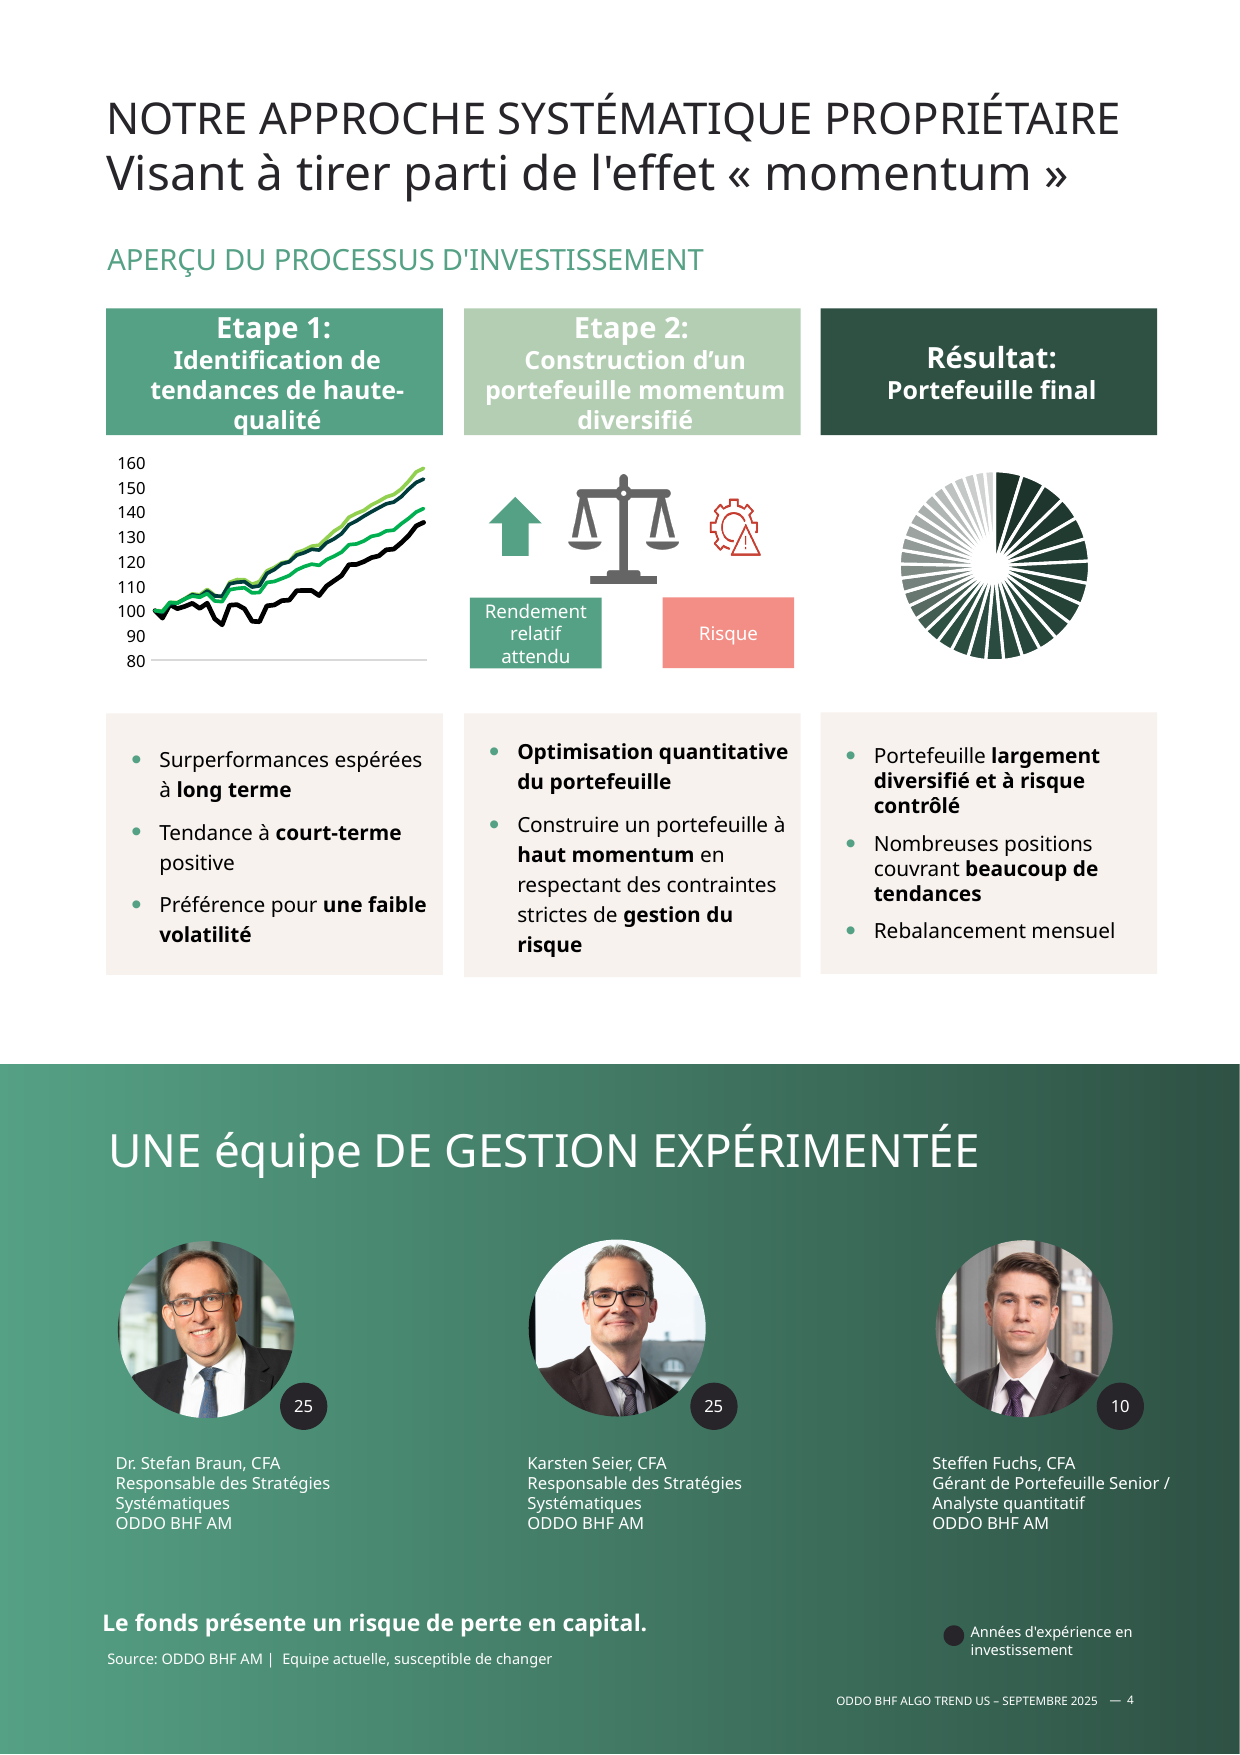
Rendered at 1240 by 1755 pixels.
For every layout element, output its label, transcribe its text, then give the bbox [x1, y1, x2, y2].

list une équipe de gestion expérimentée [106, 1121, 1134, 1178]
text_box Etape 1: Identification de tendances de haute-qualité [106, 308, 443, 434]
text_box [527, 1238, 707, 1418]
text_box Dr. Stefan Braun, CFA Responsable des Stratégies Systématiques ODDO BHF AM [115, 1450, 420, 1553]
text_box Optimisation quantitative du portefeuille Construire un portefeuille à haut momentum en respectant des contraintes strictes de gestion du risque [464, 713, 801, 978]
picture [0, 1064, 1240, 1754]
text_box [486, 495, 545, 557]
chart [858, 468, 1133, 663]
list ODDO BHF algo trend us – Septembre 2025 [622, 1688, 1098, 1713]
text_box Risque [662, 596, 795, 669]
text_box Karsten Seier, CFA Responsable des Stratégies Systématiques ODDO BHF AM [527, 1450, 832, 1533]
text_box Résultat: Portefeuille final [820, 308, 1158, 436]
list Aperçu du processus d'investissement [107, 241, 1135, 277]
text_box Le fonds présente un risque de perte en capital. [87, 1601, 1183, 1644]
list Source: ODDO BHF AM | Equipe actuelle, susceptible de changer [107, 1651, 1135, 1668]
text_box 25 [279, 1381, 329, 1431]
picture [557, 462, 790, 595]
text_box 25 [689, 1381, 739, 1431]
text_box Années d'expérience en investissement [968, 1621, 1219, 1659]
text_box Surperformances espérées à long terme Tendance à court-terme positive Préférence pour une faible volatilité [106, 713, 443, 975]
list Notre approche systématique propriétaire Visant à tirer parti de l'effet « momentum » [106, 90, 1240, 202]
chart [82, 434, 443, 694]
text_box 10 [1095, 1381, 1145, 1431]
text_box Etape 2: Construction d’un portefeuille momentum diversifié [464, 308, 801, 436]
text_box Portefeuille largement diversifié et à risque contrôlé Nombreuses positions couvrant beaucoup de tendances Rebalancement mensuel [820, 712, 1158, 974]
text_box Rendement relatif attendu [469, 597, 603, 669]
text_box Steffen Fuchs, CFA Gérant de Portefeuille Senior / Analyste quantitatif ODDO BHF AM [932, 1450, 1183, 1533]
text_box [116, 1240, 296, 1420]
text_box [934, 1239, 1114, 1419]
text_box [946, 1644, 962, 1648]
